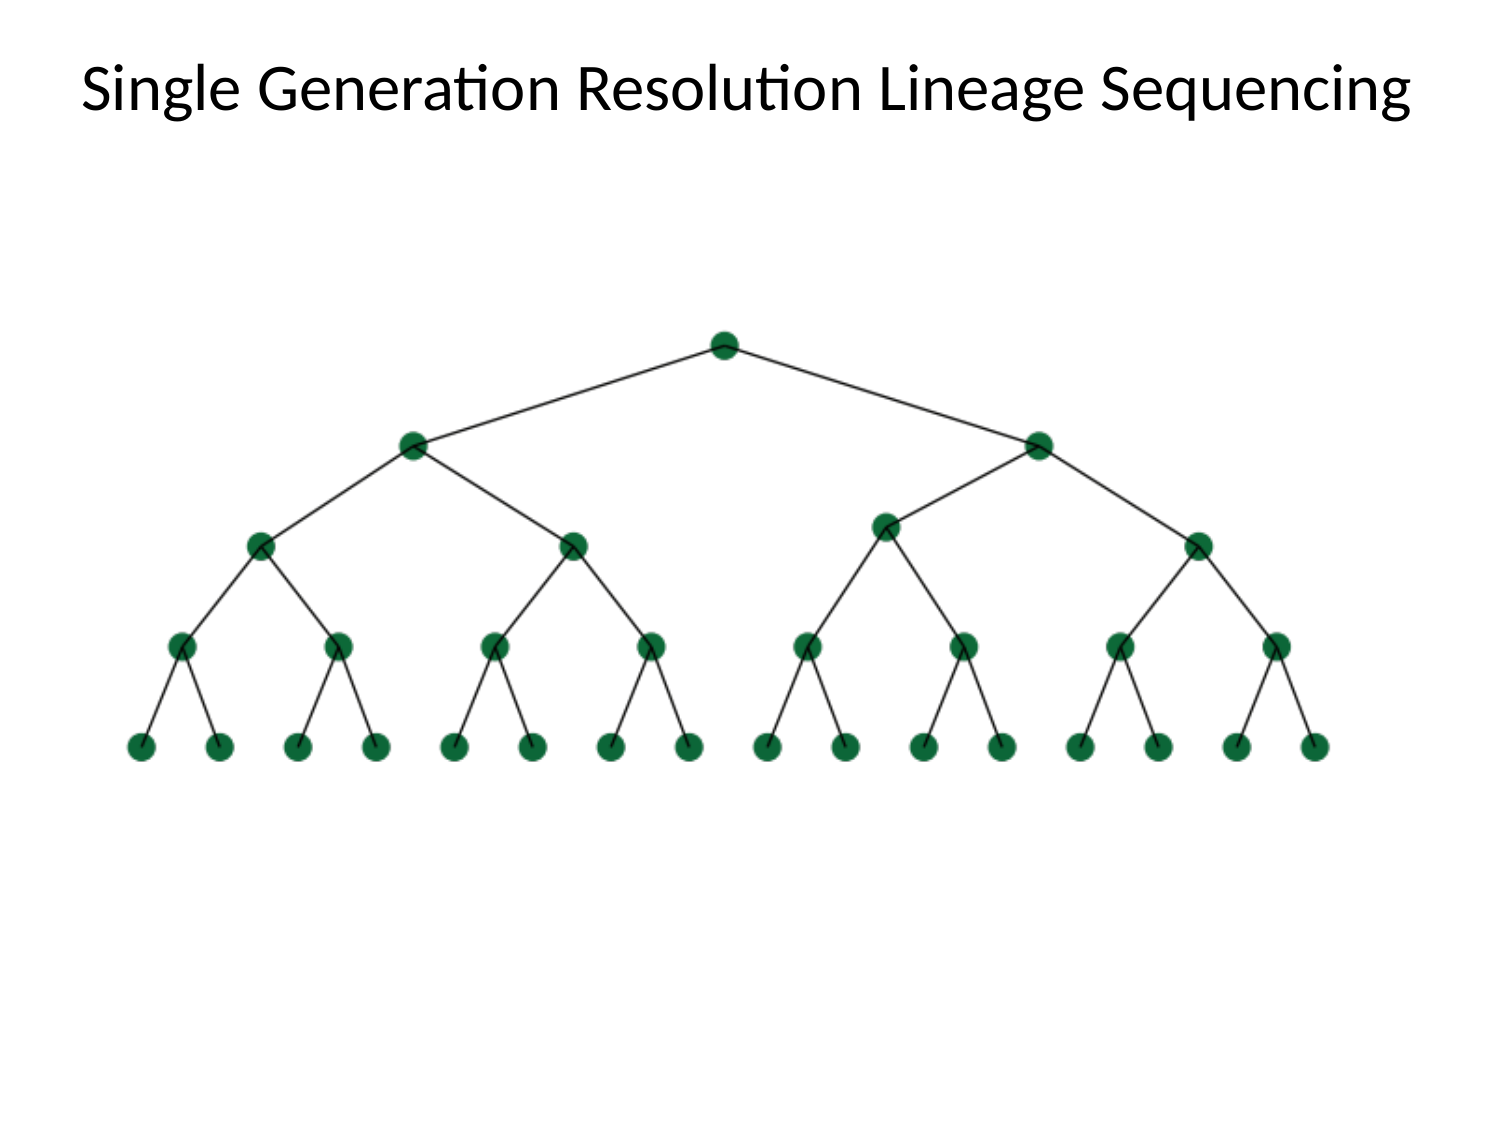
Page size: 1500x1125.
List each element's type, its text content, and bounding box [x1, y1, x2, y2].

title Single Generation Resolution Lineage Sequencing [10, 17, 1485, 151]
picture [108, 308, 1344, 787]
